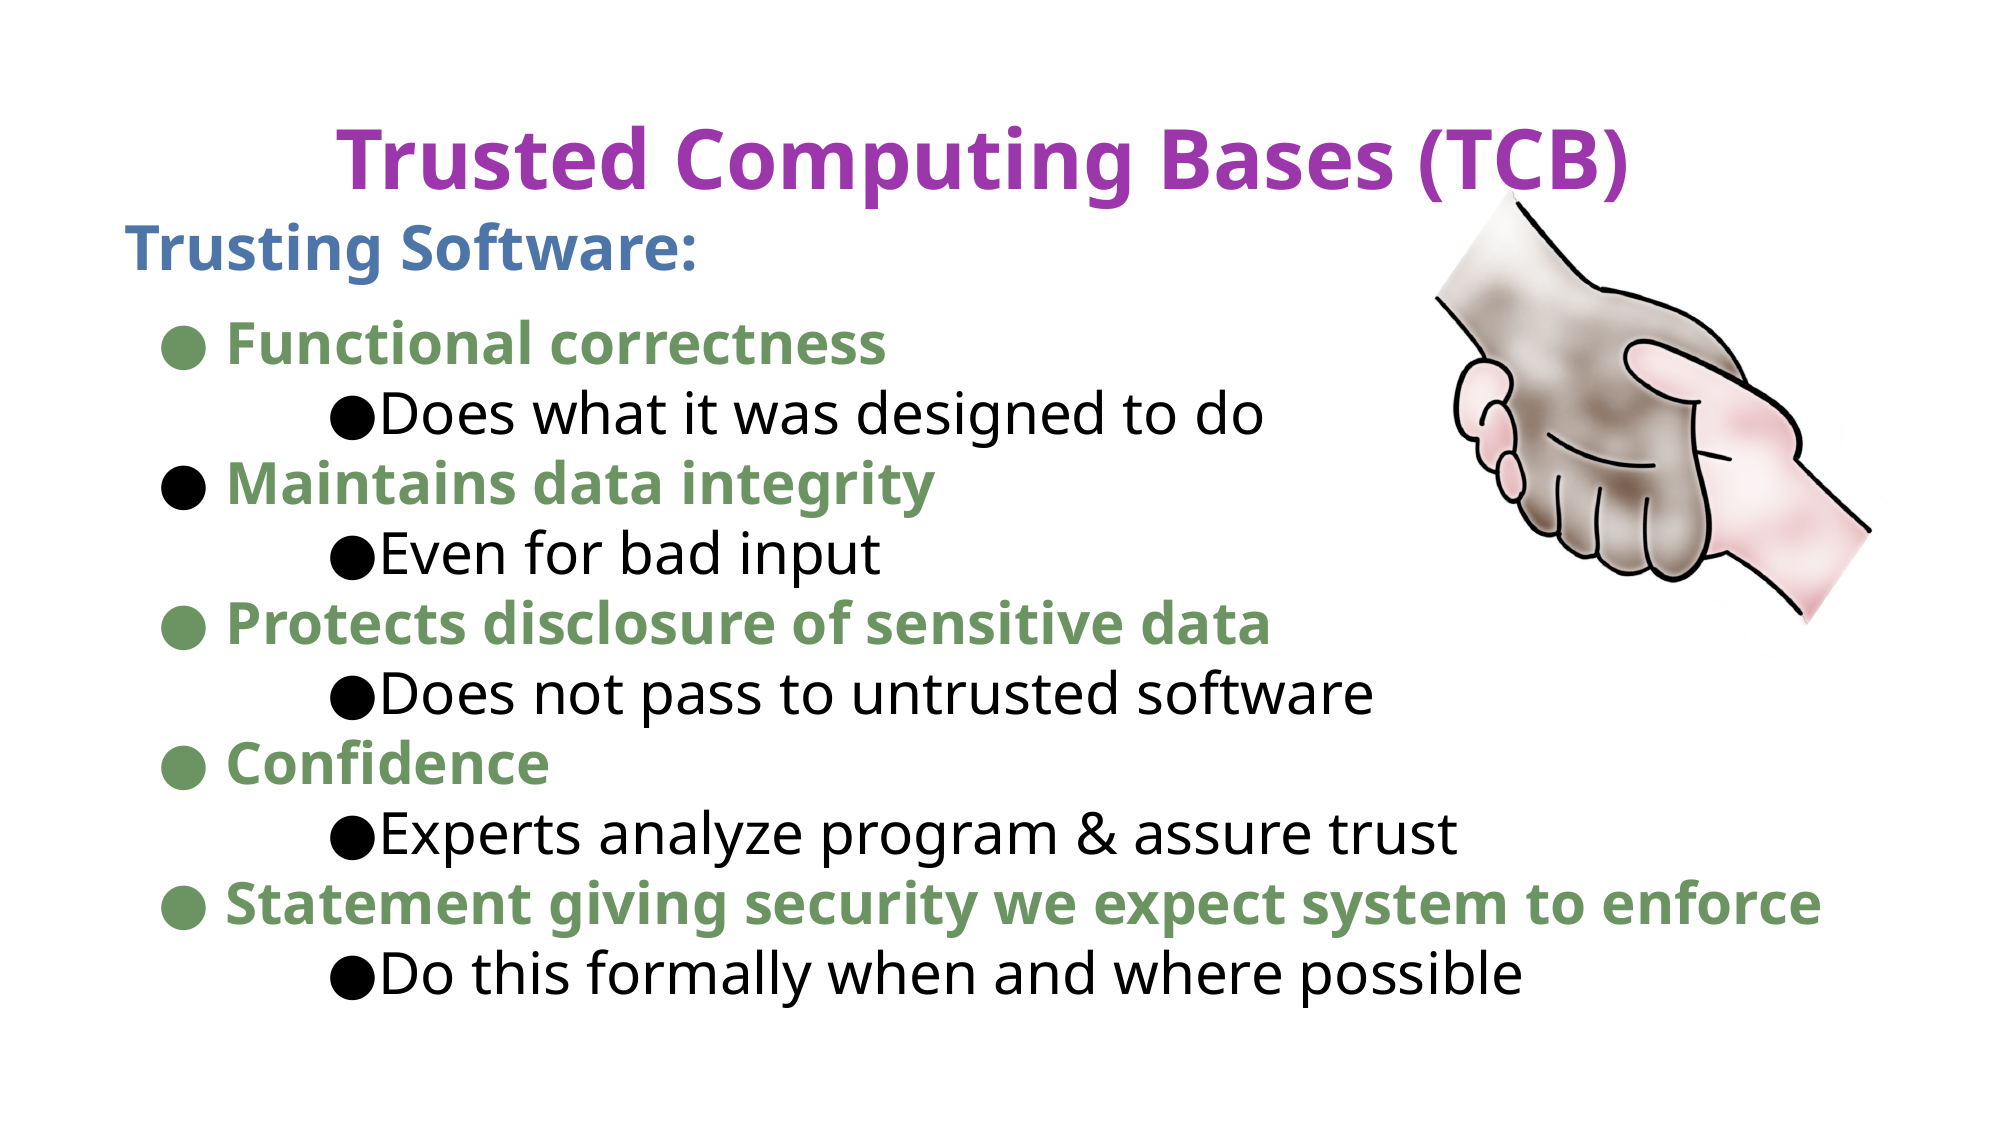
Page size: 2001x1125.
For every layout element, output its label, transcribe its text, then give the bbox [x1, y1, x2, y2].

text_box Functional correctness Does what it was designed to do Maintains data integrity Even for bad input Protects disclosure of sensitive data Does not pass to untrusted software Confidence Experts analyze program & assure trust Statement giving security we expect system to enforce Do this formally when and where possible [135, 332, 1985, 980]
list Trusting Software: [104, 188, 857, 331]
title Trusted Computing Bases (TCB) [133, 37, 1834, 225]
picture [1358, 190, 1914, 689]
